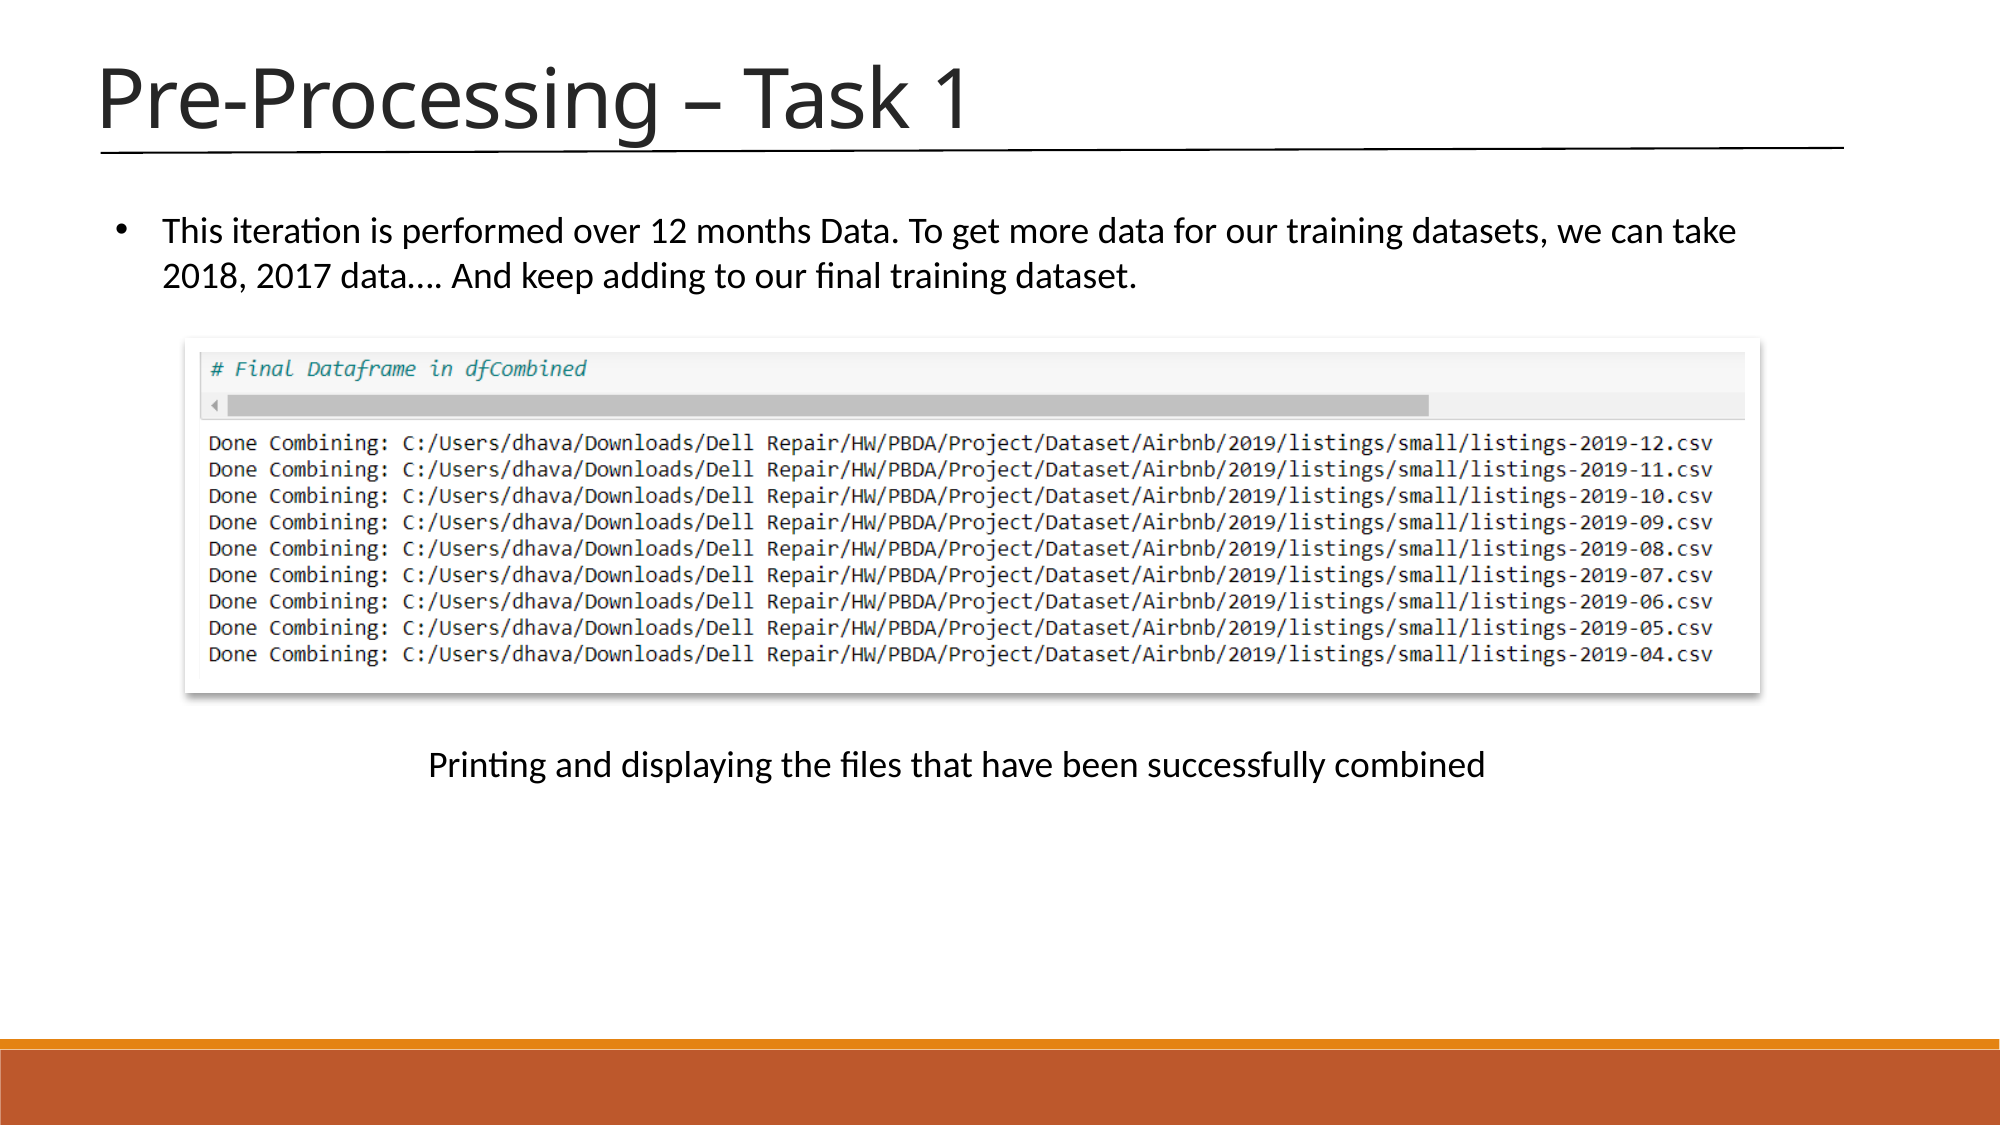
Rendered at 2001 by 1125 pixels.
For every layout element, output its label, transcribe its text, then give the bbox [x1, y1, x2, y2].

text_box Printing and displaying the files that have been successfully combined [413, 732, 1511, 792]
text_box Pre-Processing – Task 1 [80, 16, 1844, 153]
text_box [99, 147, 1845, 154]
text_box This iteration is performed over 12 months Data. To get more data for our training datasets, we can take 2018, 2017 data…. And keep adding to our final training dataset. [100, 162, 1833, 439]
picture [198, 351, 1746, 680]
